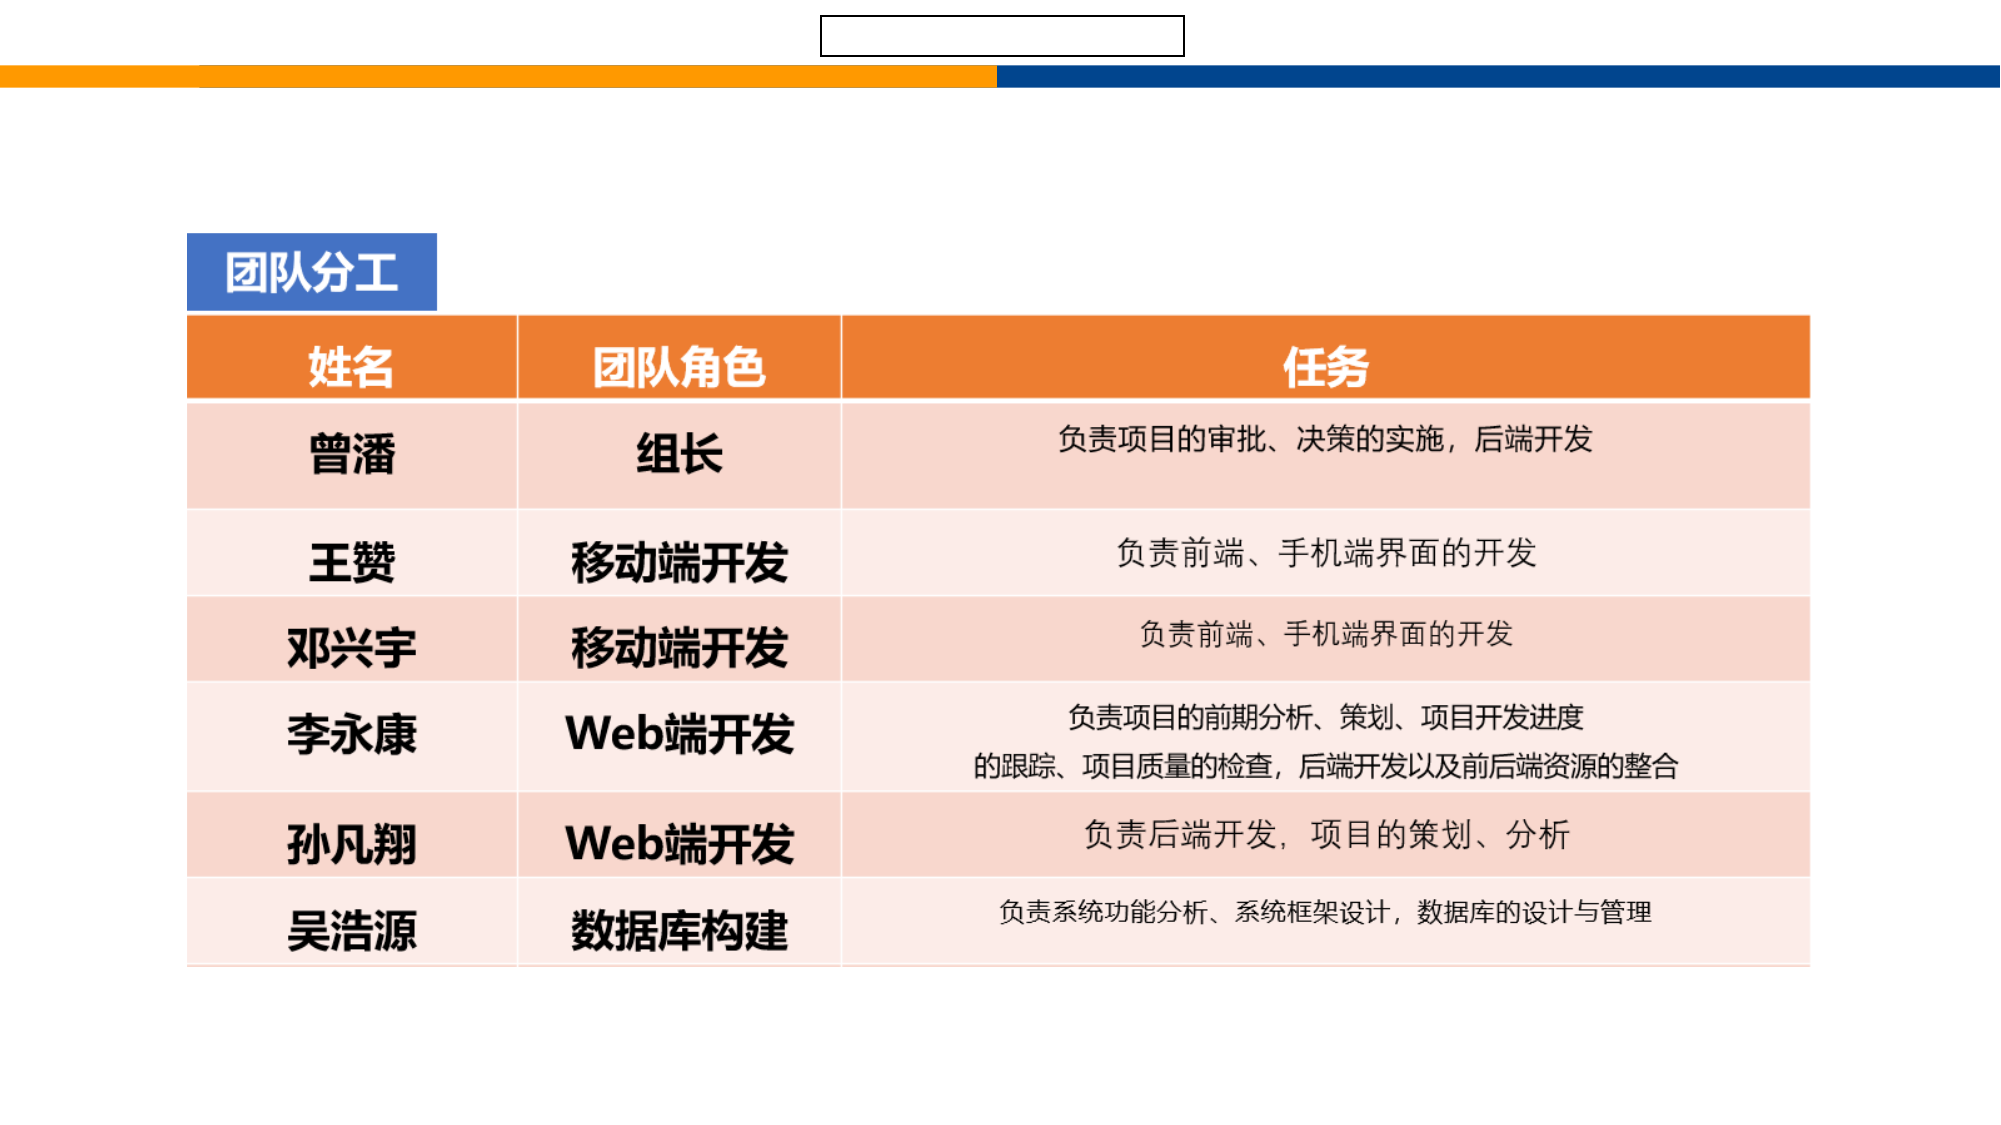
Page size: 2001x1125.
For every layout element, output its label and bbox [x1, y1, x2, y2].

text_box [820, 15, 1185, 57]
picture [187, 232, 1813, 967]
